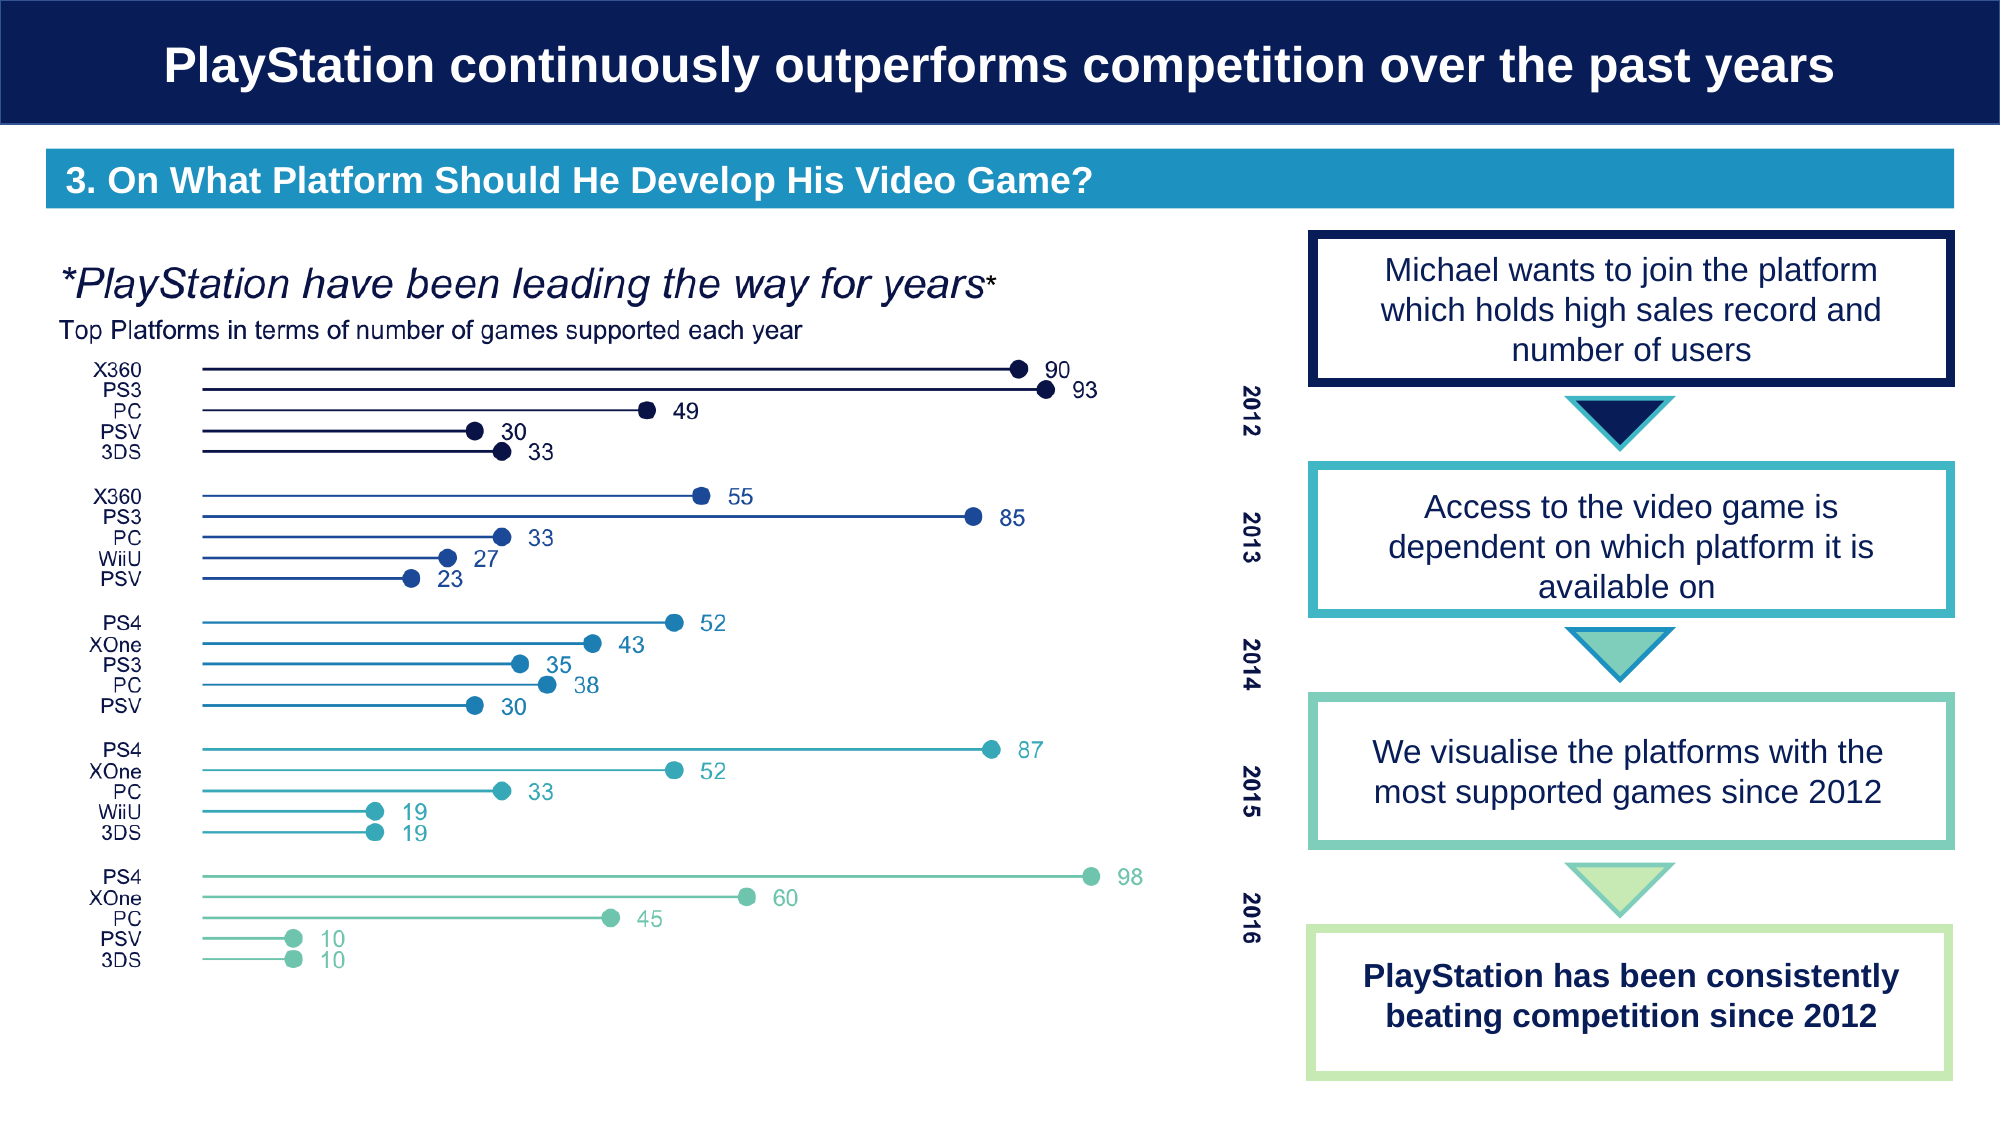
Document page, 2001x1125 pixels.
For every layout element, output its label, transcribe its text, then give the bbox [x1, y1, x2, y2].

text_box [1567, 628, 1673, 682]
text_box [45, 147, 1955, 209]
text_box We visualise the platforms with the most supported games since 2012 [1327, 722, 1930, 818]
text_box PlayStation has been consistently beating competition since 2012 [1316, 946, 1948, 1042]
text_box PlayStation continuously outperforms competition over the past years [0, 0, 2000, 125]
text_box [1312, 696, 1951, 846]
text_box [1312, 464, 1951, 614]
text_box 3. On What Platform Should He Develop His Video Game? [50, 148, 1911, 254]
text_box [1312, 234, 1951, 384]
picture [45, 254, 1286, 1021]
text_box Michael wants to join the platform which holds high sales record and number of users [1331, 240, 1933, 376]
text_box [1310, 927, 1950, 1077]
text_box Access to the video game is dependent on which platform it is available on [1331, 477, 1933, 613]
text_box [1567, 864, 1673, 917]
text_box [1567, 397, 1673, 451]
